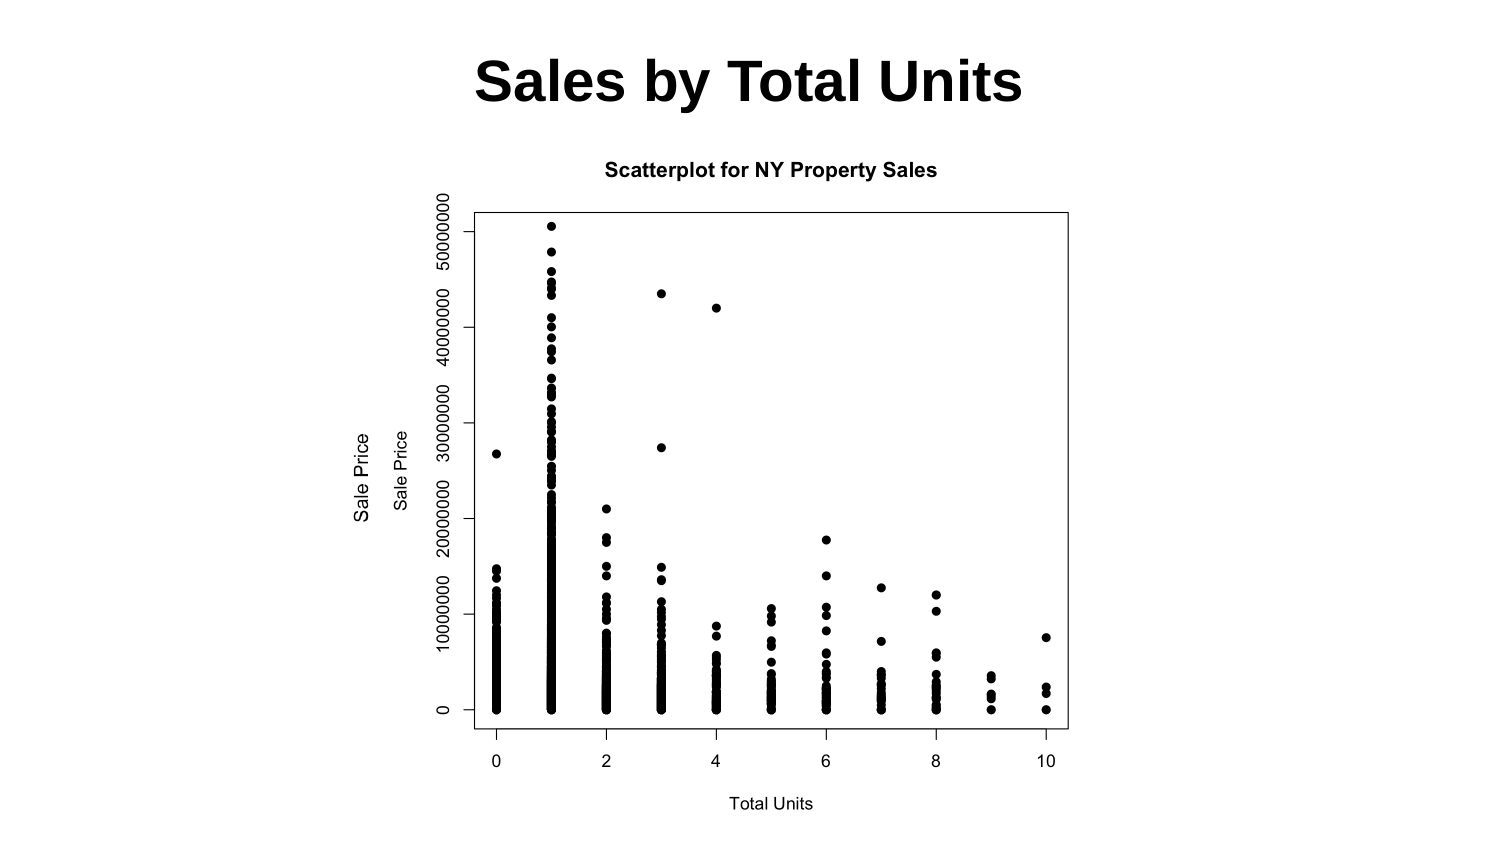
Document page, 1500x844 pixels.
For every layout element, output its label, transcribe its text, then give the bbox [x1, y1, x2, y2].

text_box Sales by Total Units [74, 47, 1425, 109]
picture [346, 126, 1154, 844]
